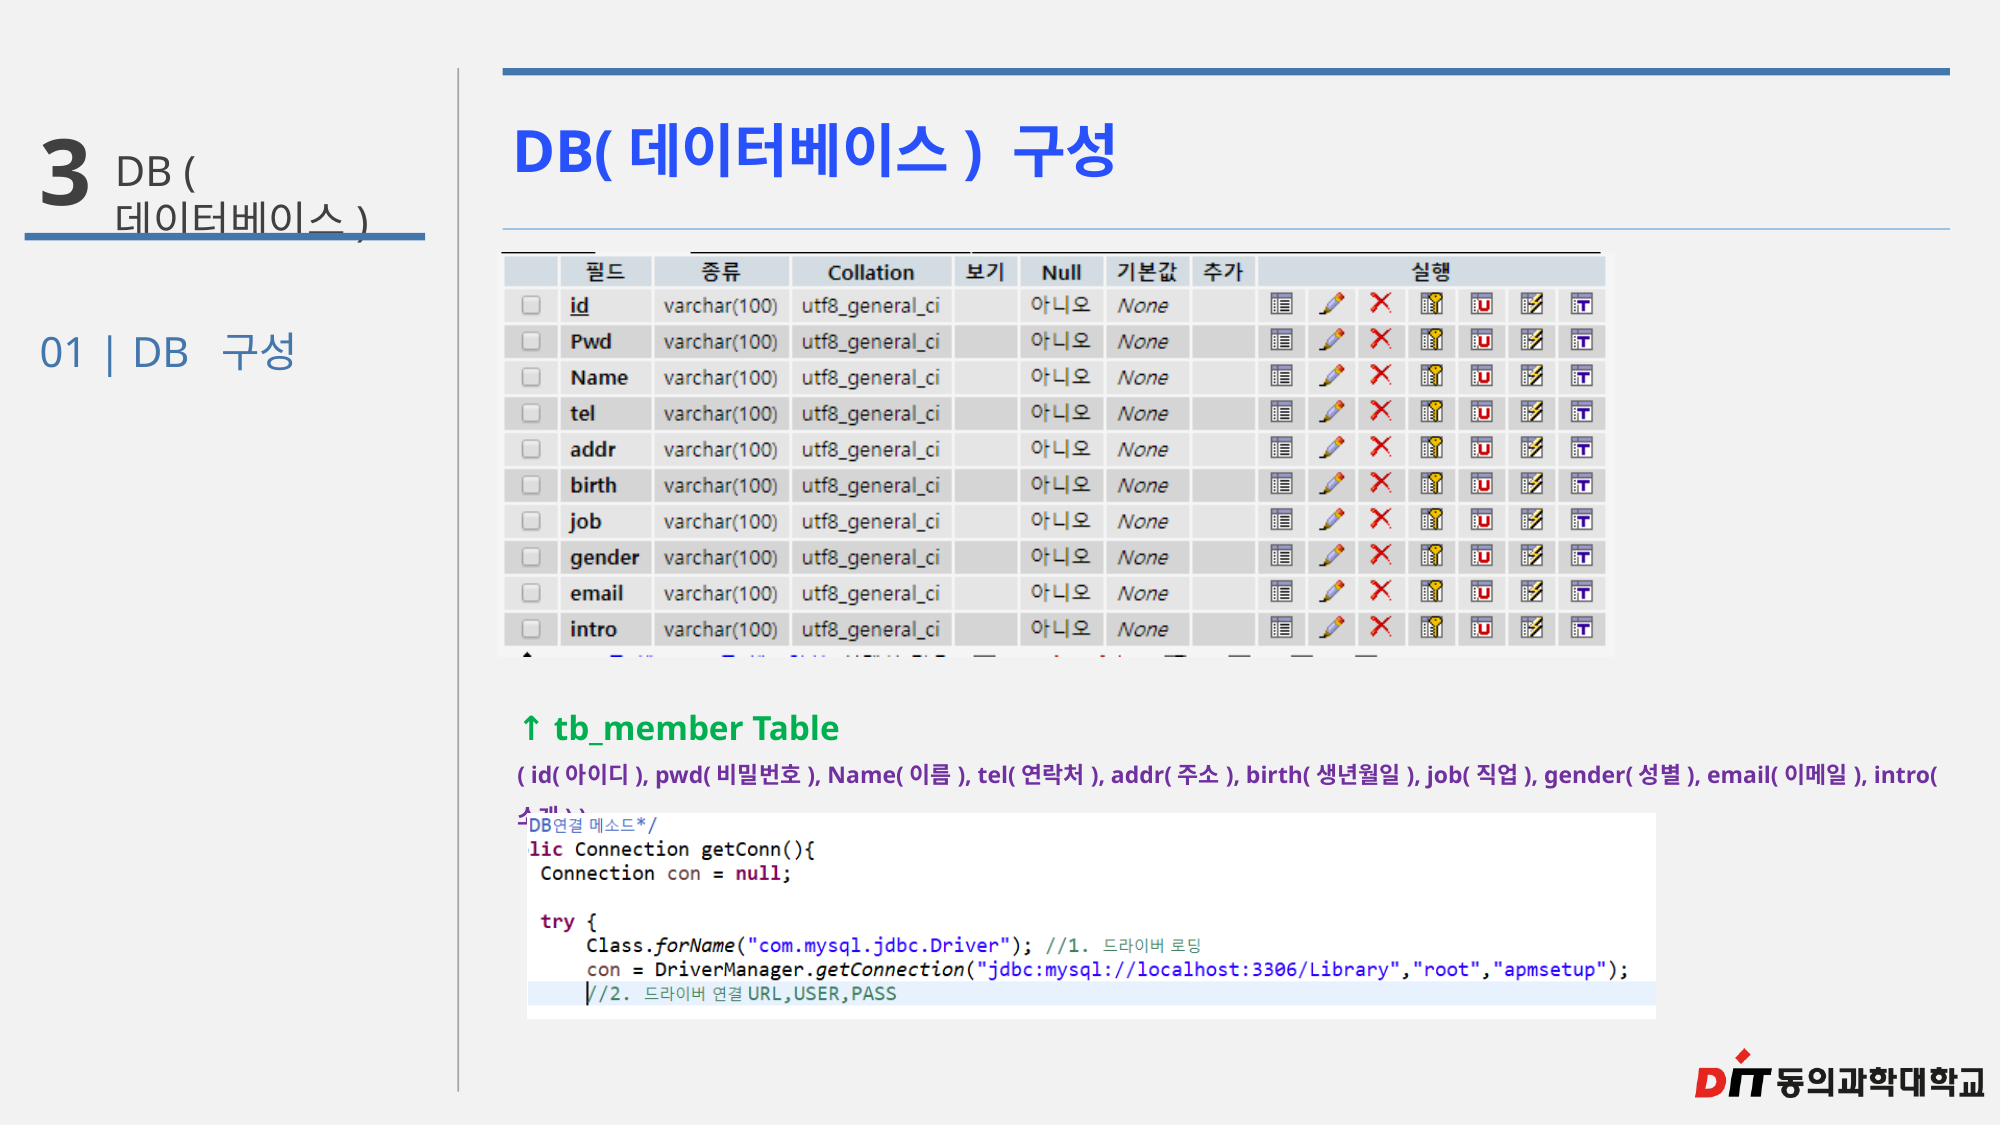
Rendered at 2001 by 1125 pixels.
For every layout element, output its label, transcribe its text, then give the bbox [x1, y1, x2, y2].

text_box [501, 67, 1951, 77]
text_box DB (데이터베이스) [100, 136, 449, 252]
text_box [497, 252, 2000, 1019]
text_box [456, 67, 460, 1093]
text_box [501, 227, 1951, 231]
picture [1694, 1048, 1985, 1098]
text_box 01 | DB 구성 [24, 318, 444, 384]
text_box 3 [24, 106, 112, 232]
text_box [24, 232, 426, 241]
text_box DB(데이터베이스) 구성 [497, 106, 1896, 192]
